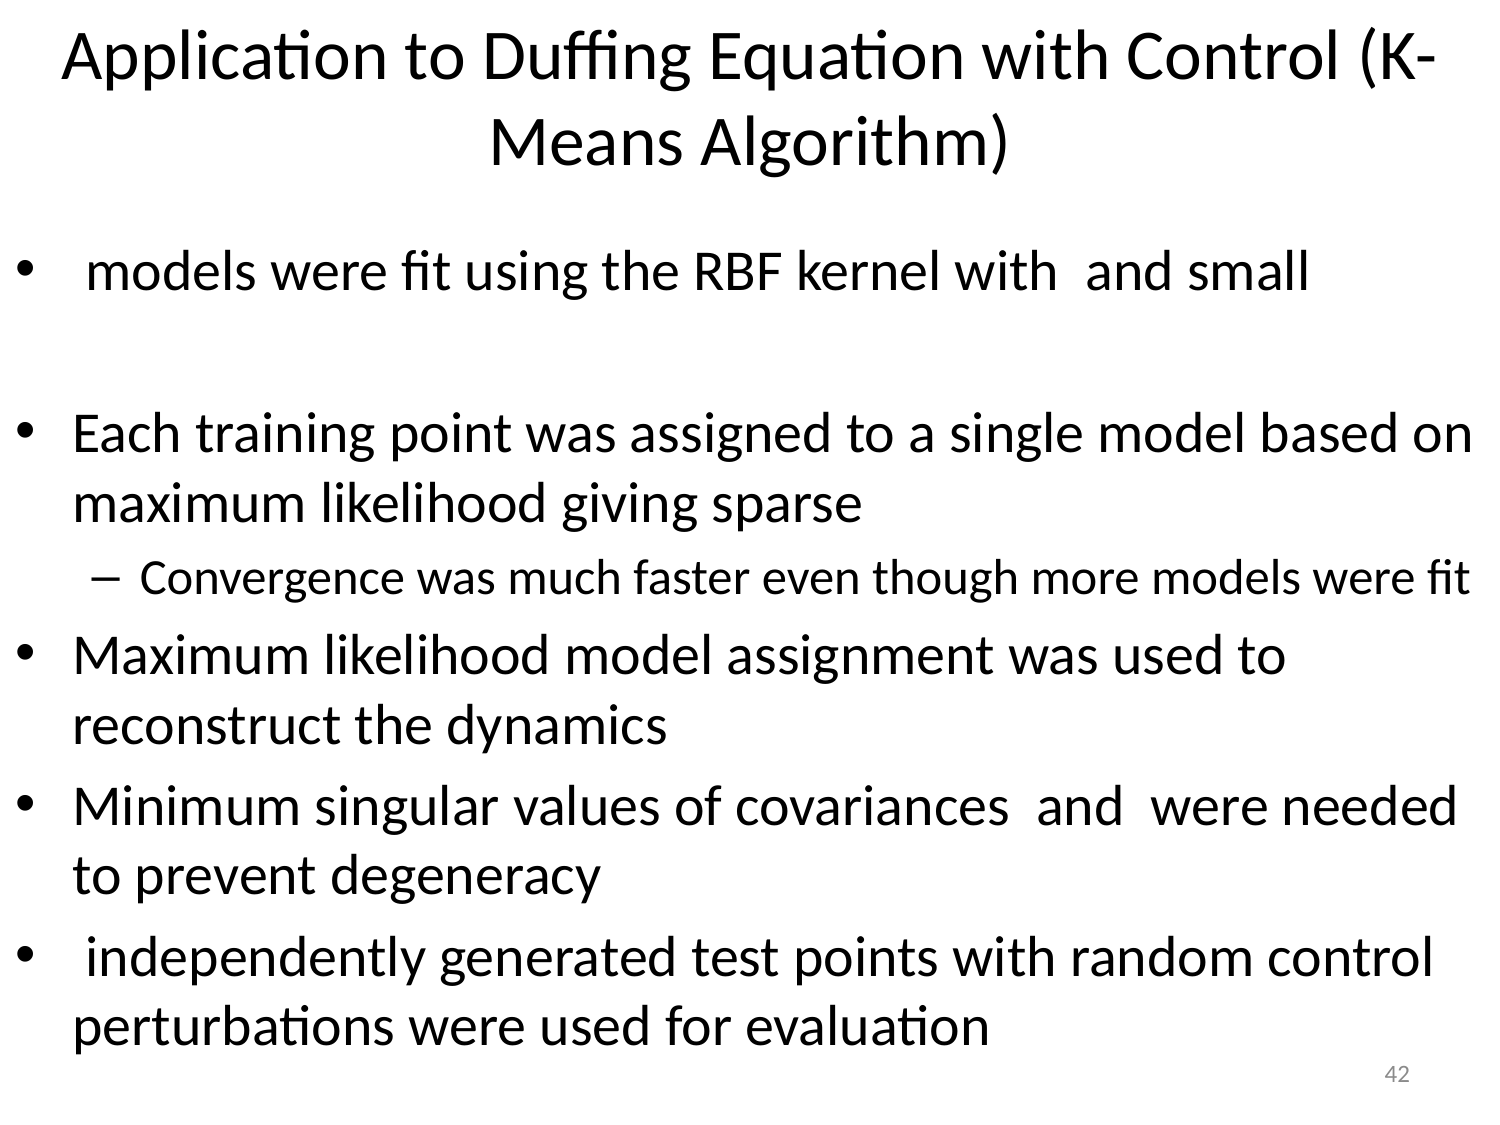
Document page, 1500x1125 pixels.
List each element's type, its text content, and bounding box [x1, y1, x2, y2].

title Application to Duffing Equation with Control (K-Means Algorithm) [0, 0, 1500, 188]
slide_number 42 [1074, 1042, 1425, 1103]
